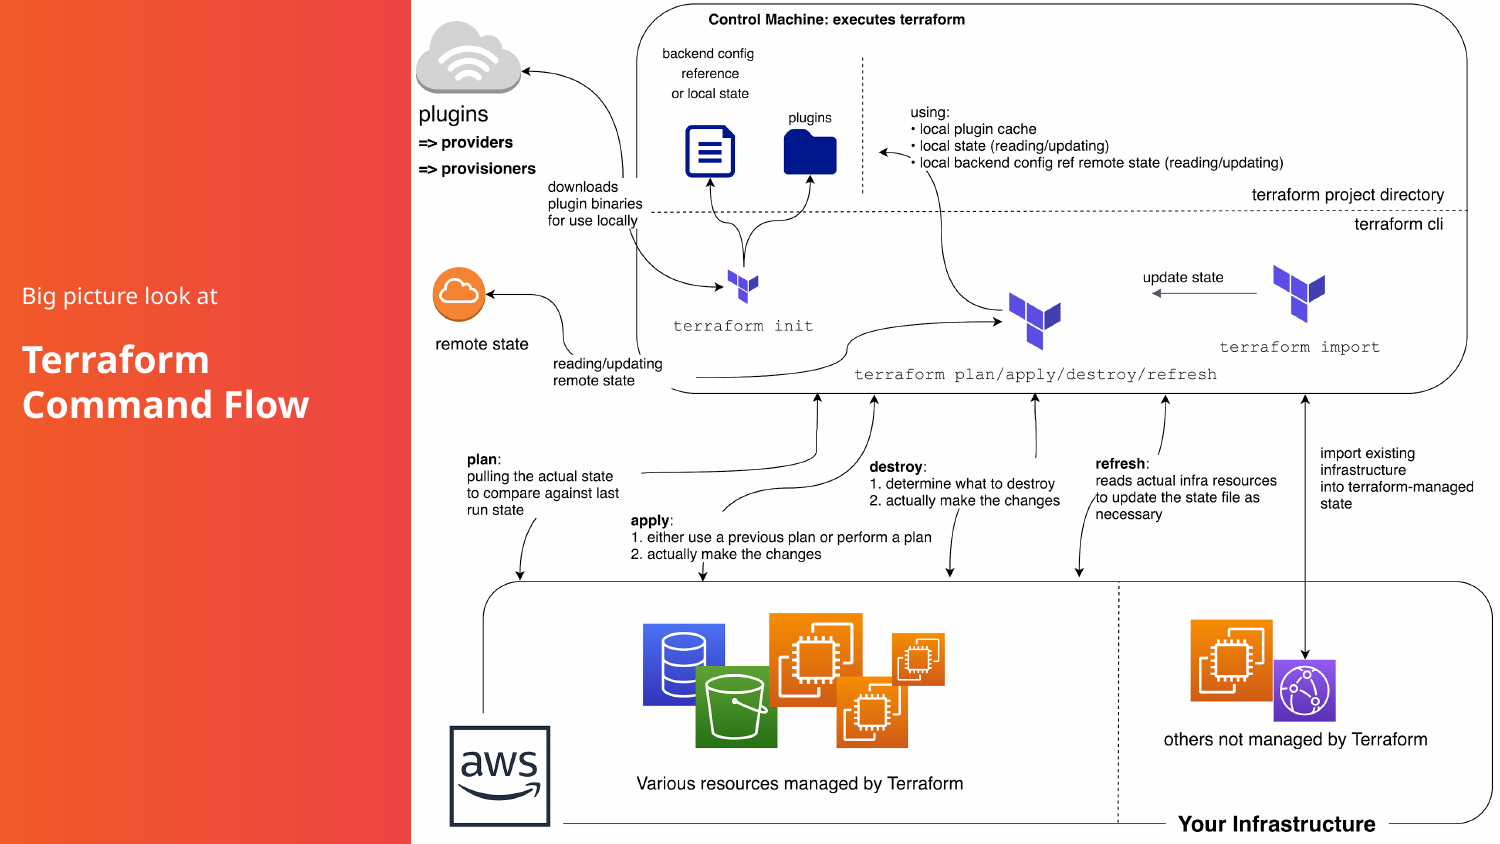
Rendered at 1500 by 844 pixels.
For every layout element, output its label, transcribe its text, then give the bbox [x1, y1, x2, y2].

text_box Big picture look at Terraform Command Flow [0, 0, 379, 844]
picture [411, 0, 1500, 844]
